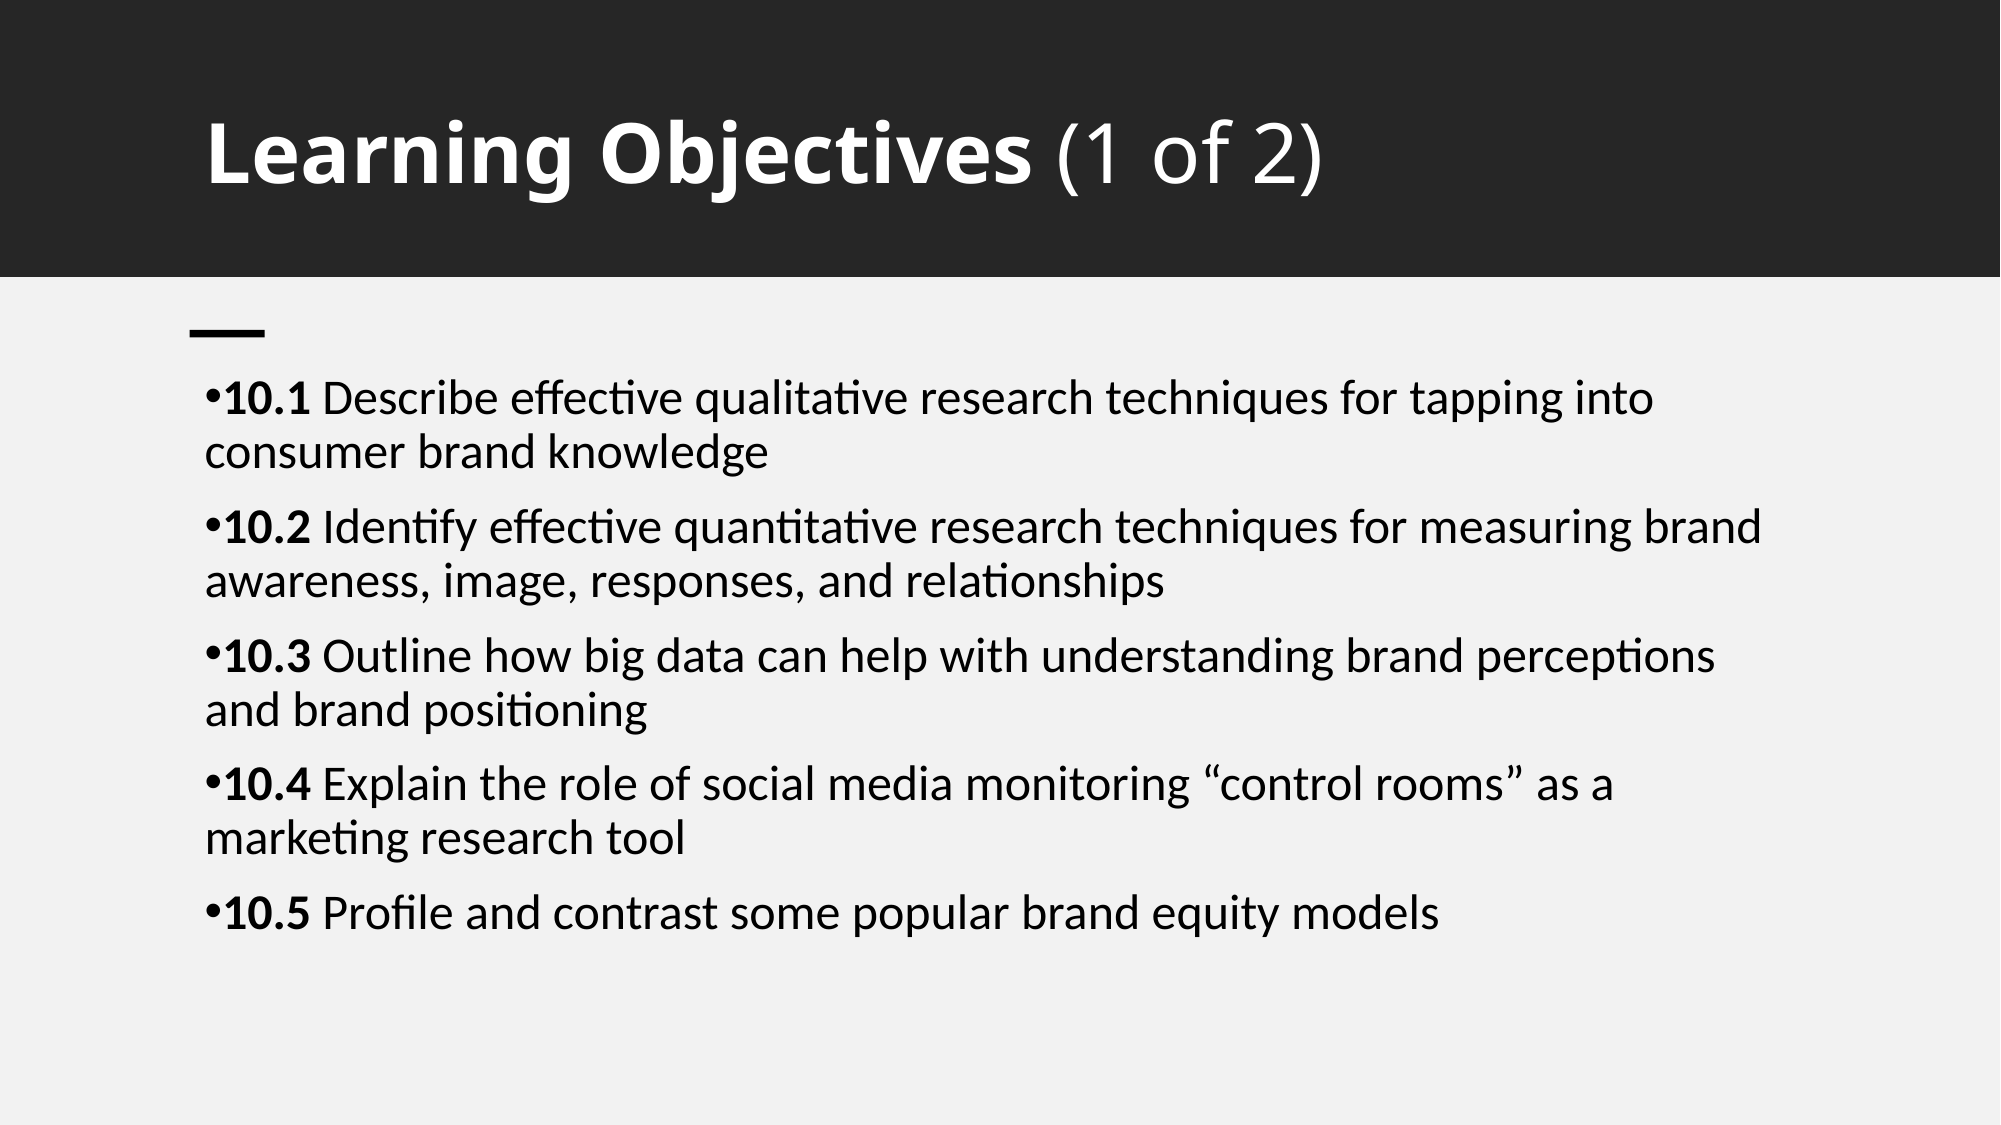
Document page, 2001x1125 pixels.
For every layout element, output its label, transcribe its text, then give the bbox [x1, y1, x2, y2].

text_box [0, 0, 2000, 276]
title Learning Objectives (1 of 2) [189, 104, 1812, 253]
text_box [0, 276, 2000, 1125]
text_box [189, 329, 266, 338]
list 10.1 Describe effective qualitative research techniques for tapping into consumer brand knowledge 10.2 Identify effective quantitative research techniques for measuring brand awareness, image, responses, and relationships 10.3 Outline how big data can help with understanding brand perceptions and brand positioning 10.4 Explain the role of social media monitoring “control rooms” as a marketing research tool 10.5 Profile and contrast some popular brand equity models [189, 363, 1811, 1014]
